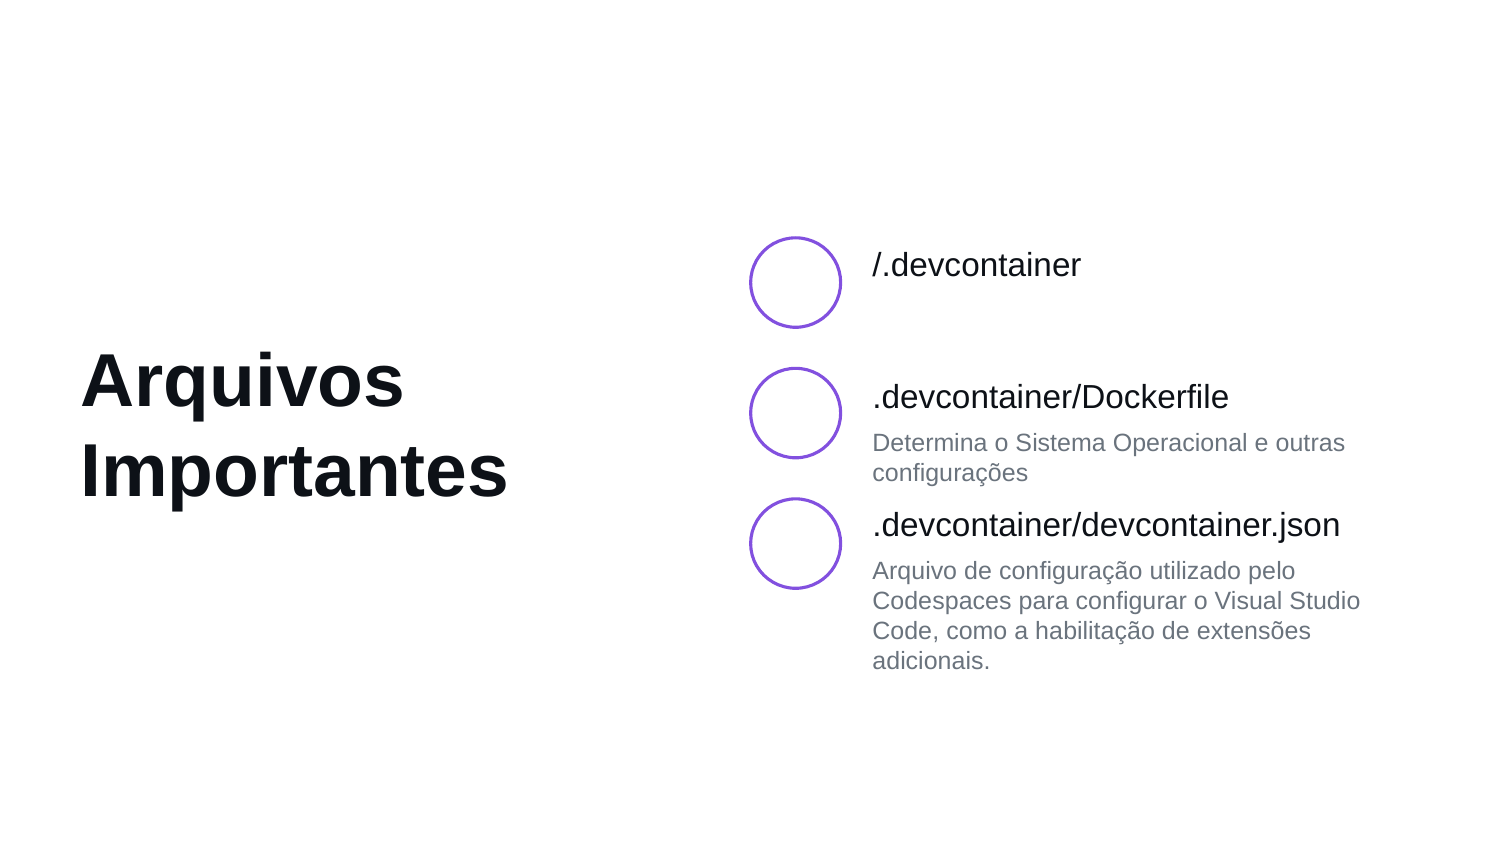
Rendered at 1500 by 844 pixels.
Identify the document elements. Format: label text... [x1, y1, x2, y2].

subtitle .devcontainer/Dockerfile [857, 360, 1420, 409]
subtitle /.devcontainer [857, 228, 1420, 277]
subtitle .devcontainer/devcontainer.json [857, 488, 1420, 537]
subtitle Determina o Sistema Operacional e outras configurações [857, 411, 1420, 488]
title Arquivos Importantes [74, 278, 663, 565]
subtitle Arquivo de configuração utilizado pelo Codespaces para configurar o Visual Studio Code, como a habilitação de extensões adicionais. [857, 539, 1420, 622]
